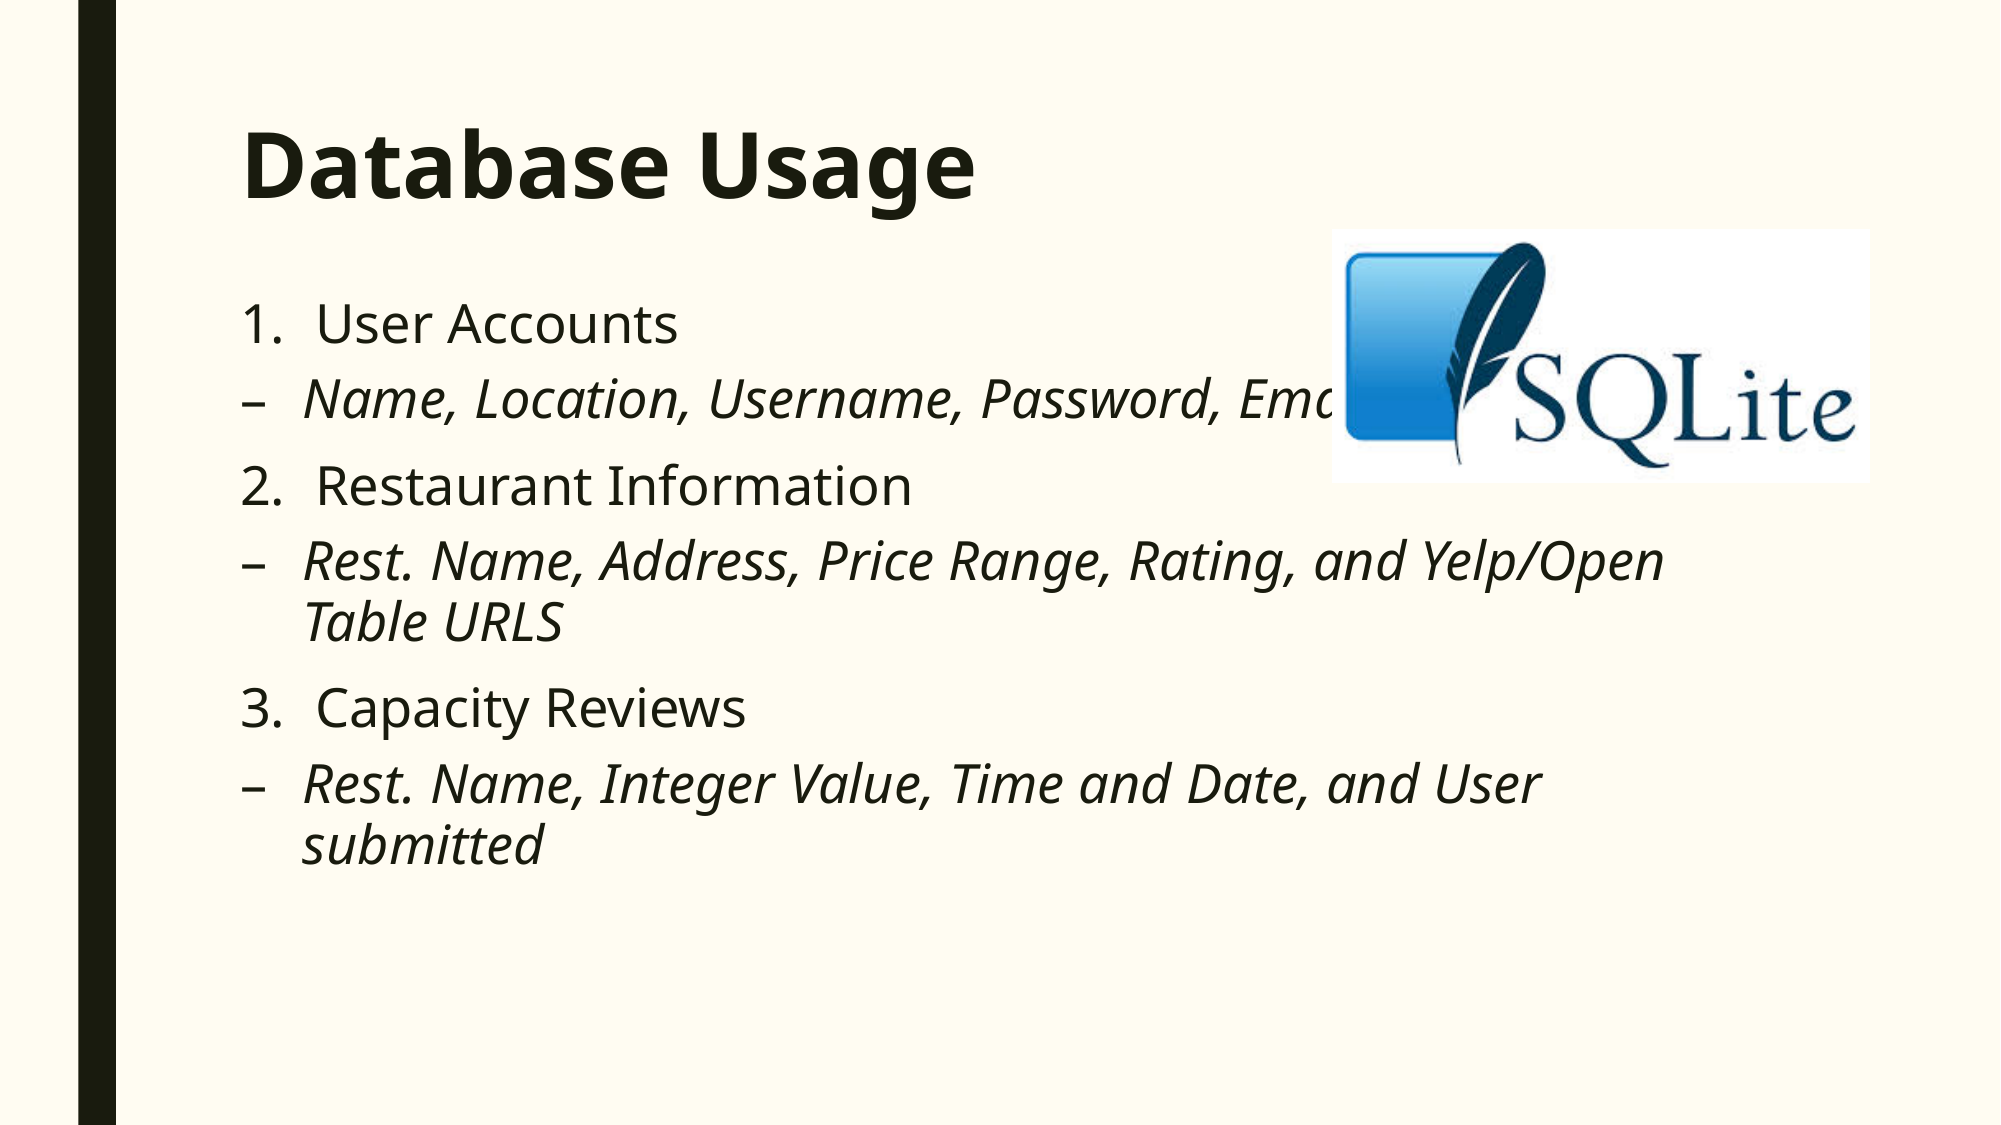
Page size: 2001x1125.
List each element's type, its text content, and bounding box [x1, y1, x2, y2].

title Database Usage [225, 112, 1800, 287]
picture [1332, 229, 1870, 483]
list User Accounts Name, Location, Username, Password, Email Restaurant Information Rest. Name, Address, Price Range, Rating, and Yelp/Open Table URLS Capacity Reviews Rest. Name, Integer Value, Time and Date, and User submitted [225, 287, 1731, 875]
